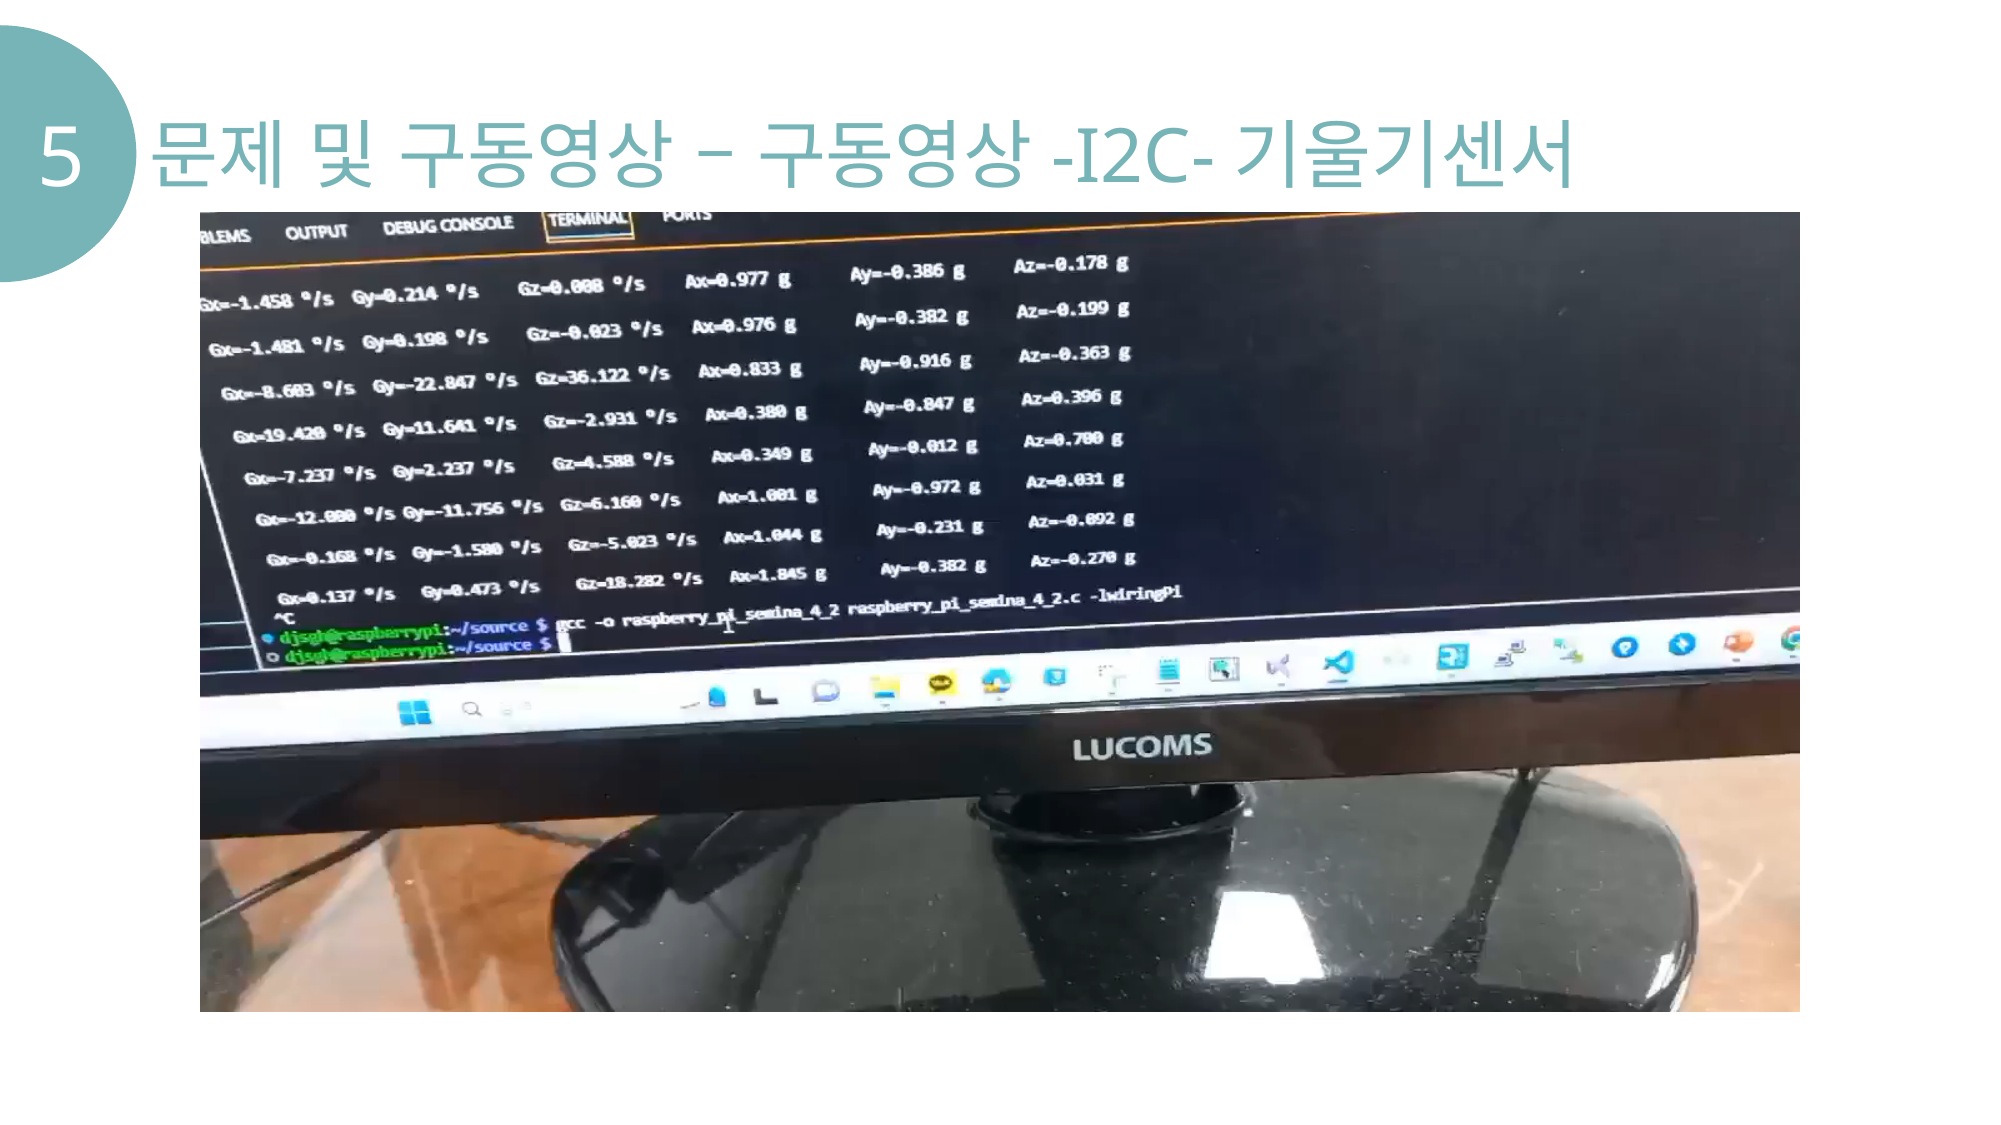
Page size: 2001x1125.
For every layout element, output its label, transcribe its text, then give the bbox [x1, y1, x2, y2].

text_box 문제 및 구동영상 – 구동영상-I2C-기울기센서 [135, 100, 1615, 206]
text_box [199, 211, 1800, 1013]
text_box 5 [23, 95, 101, 211]
